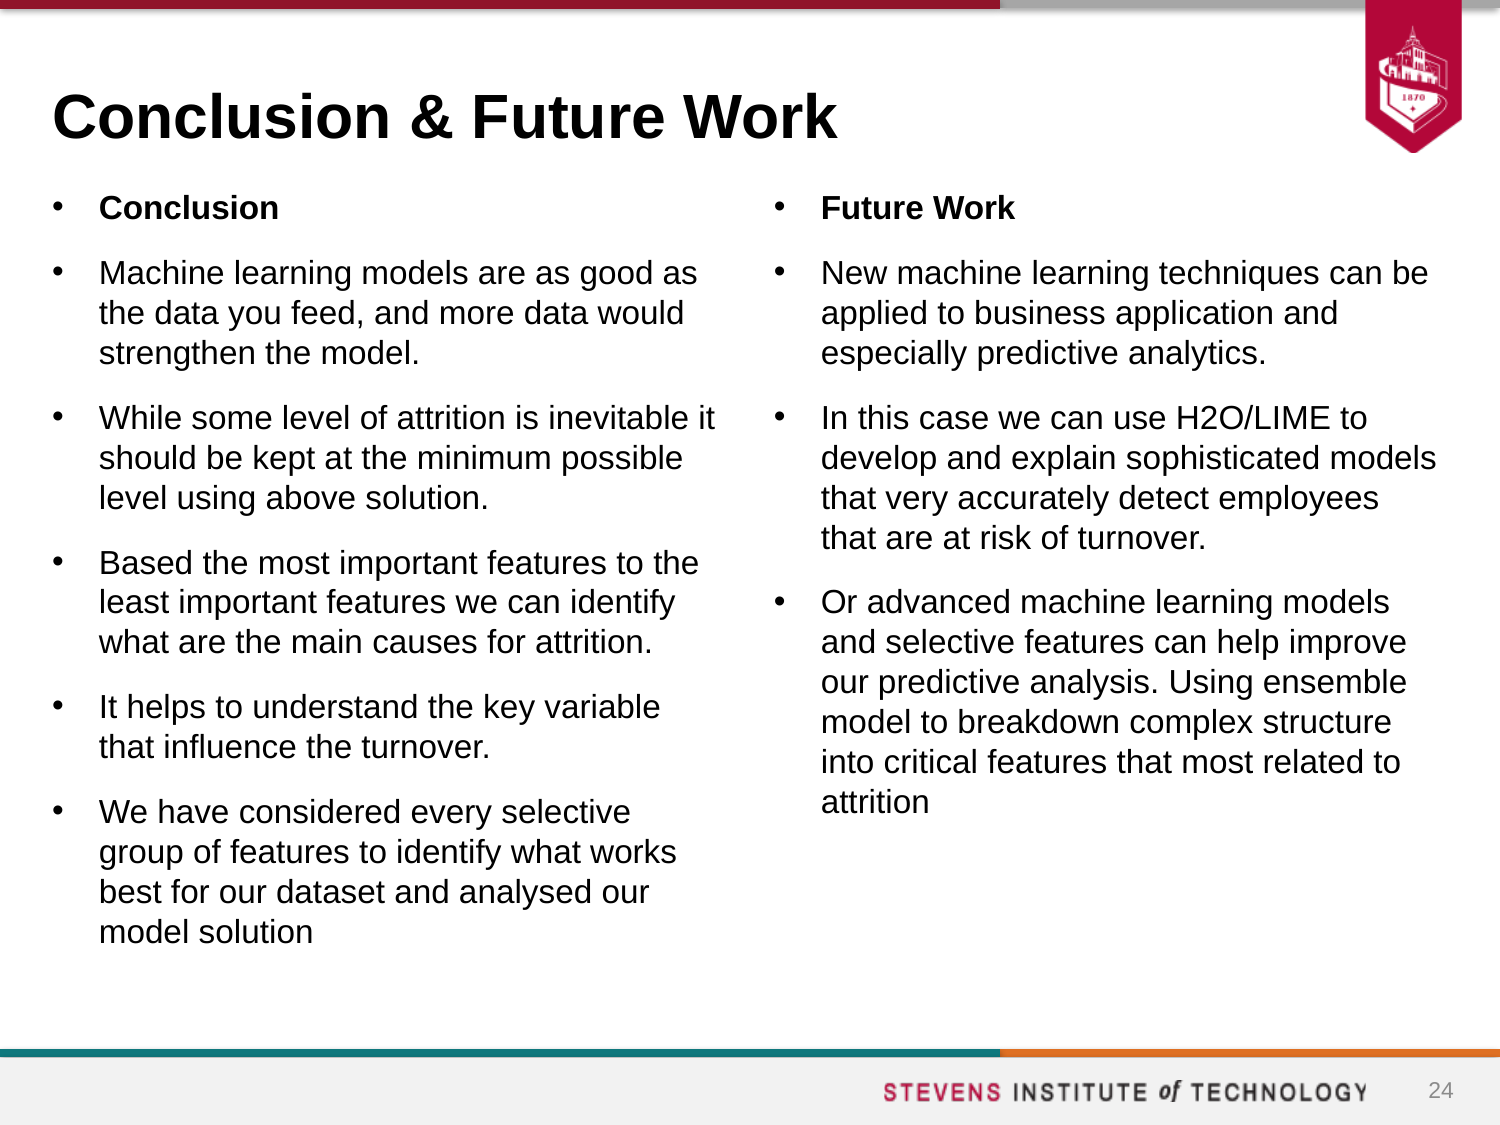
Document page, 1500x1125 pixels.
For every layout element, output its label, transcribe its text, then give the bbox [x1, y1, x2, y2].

list Future Work New machine learning techniques can be applied to business application and especially predictive analytics. In this case we can use H2O/LIME to develop and explain sophisticated models that very accurately detect employees that are at risk of turnover. Or advanced machine learning models and selective features can help improve our predictive analysis. Using ensemble model to breakdown complex structure into critical features that most related to attrition [759, 178, 1455, 1000]
slide_number 24 [1401, 1059, 1481, 1120]
title Conclusion & Future Work [37, 68, 1236, 157]
list Conclusion Machine learning models are as good as the data you feed, and more data would strengthen the model. While some level of attrition is inevitable it should be kept at the minimum possible level using above solution. Based the most important features to the least important features we can identify what are the main causes for attrition. It helps to understand the key variable that influence the turnover. We have considered every selective group of features to identify what works best for our dataset and analysed our model solution [37, 178, 734, 1000]
